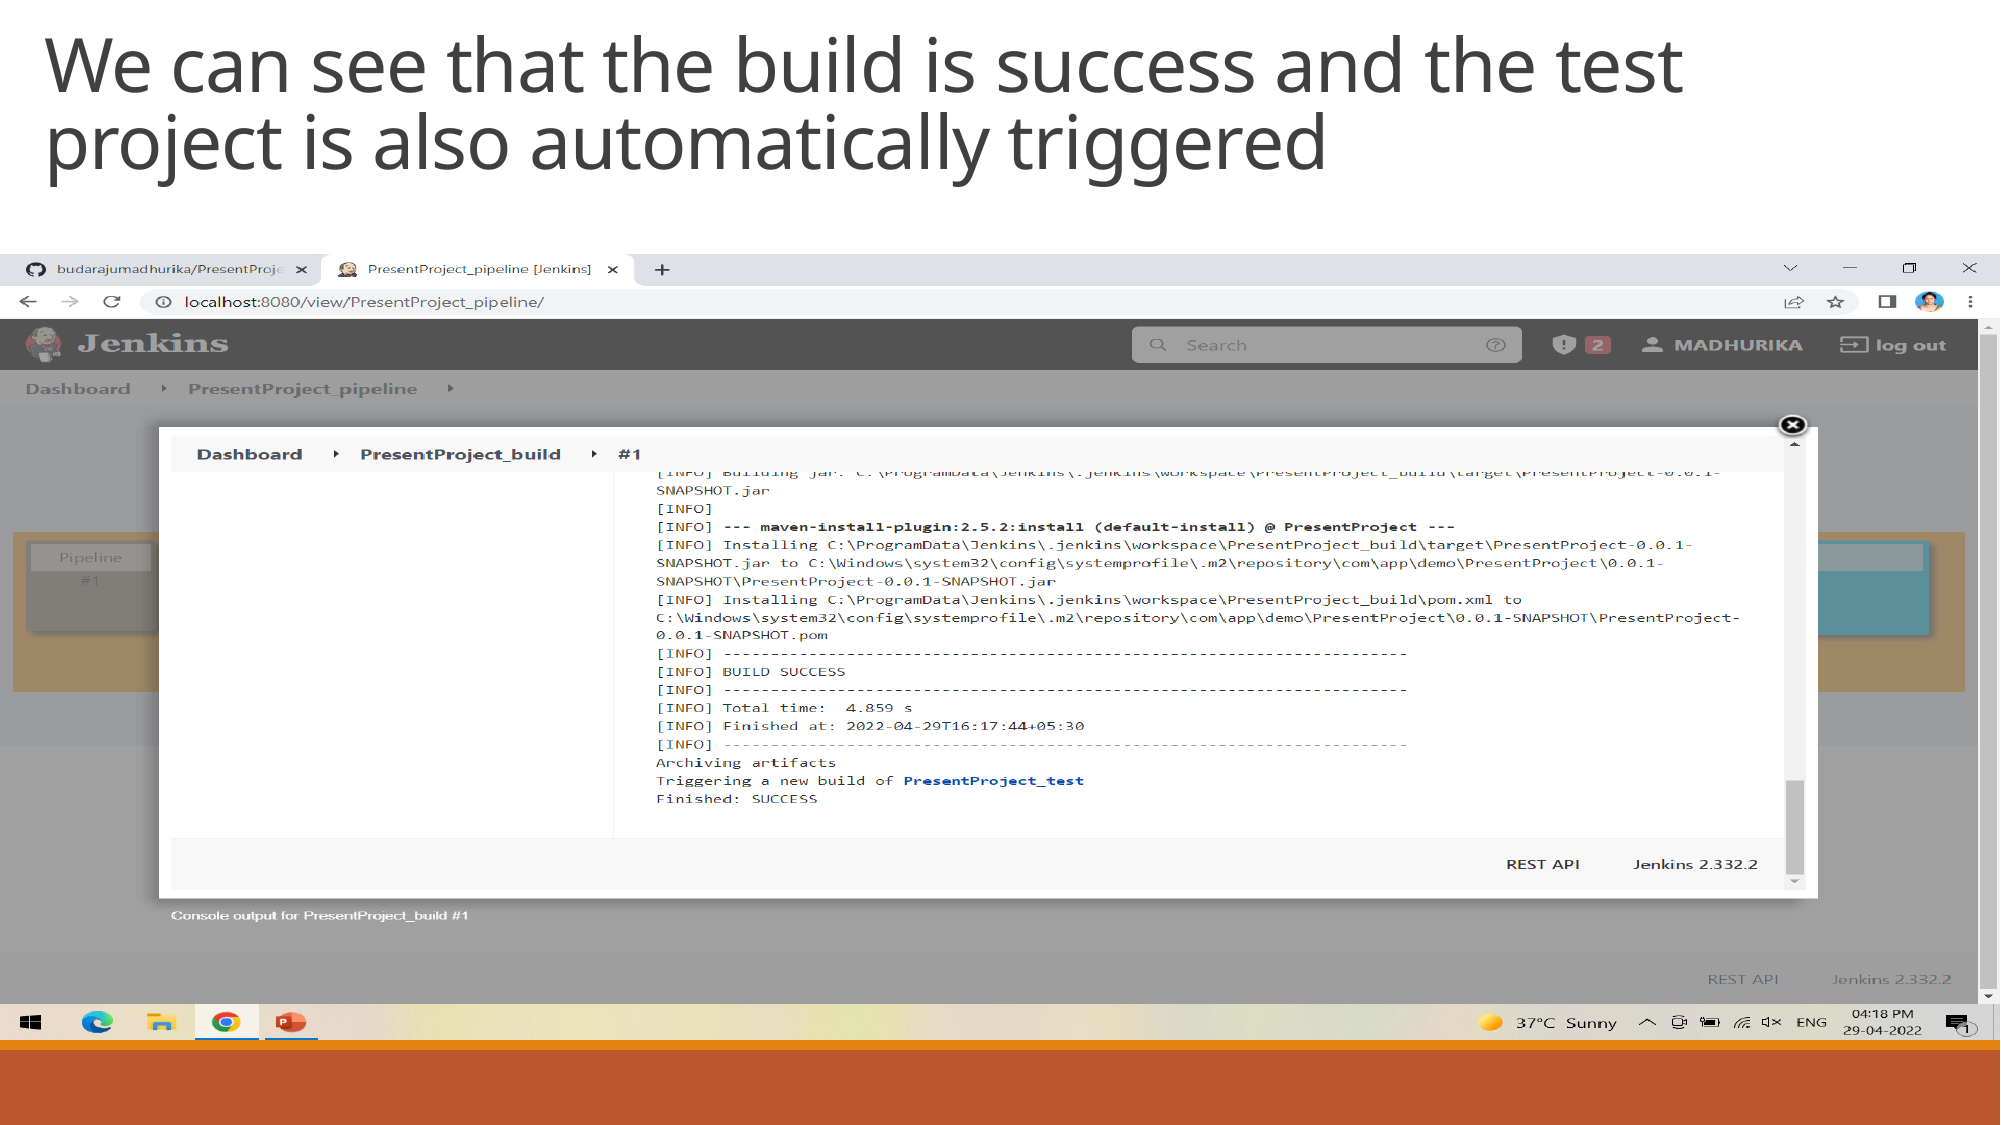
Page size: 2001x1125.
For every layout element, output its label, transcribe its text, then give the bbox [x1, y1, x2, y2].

title We can see that the build is success and the test project is also automatically triggered [29, 47, 1830, 193]
picture [0, 254, 2000, 1041]
